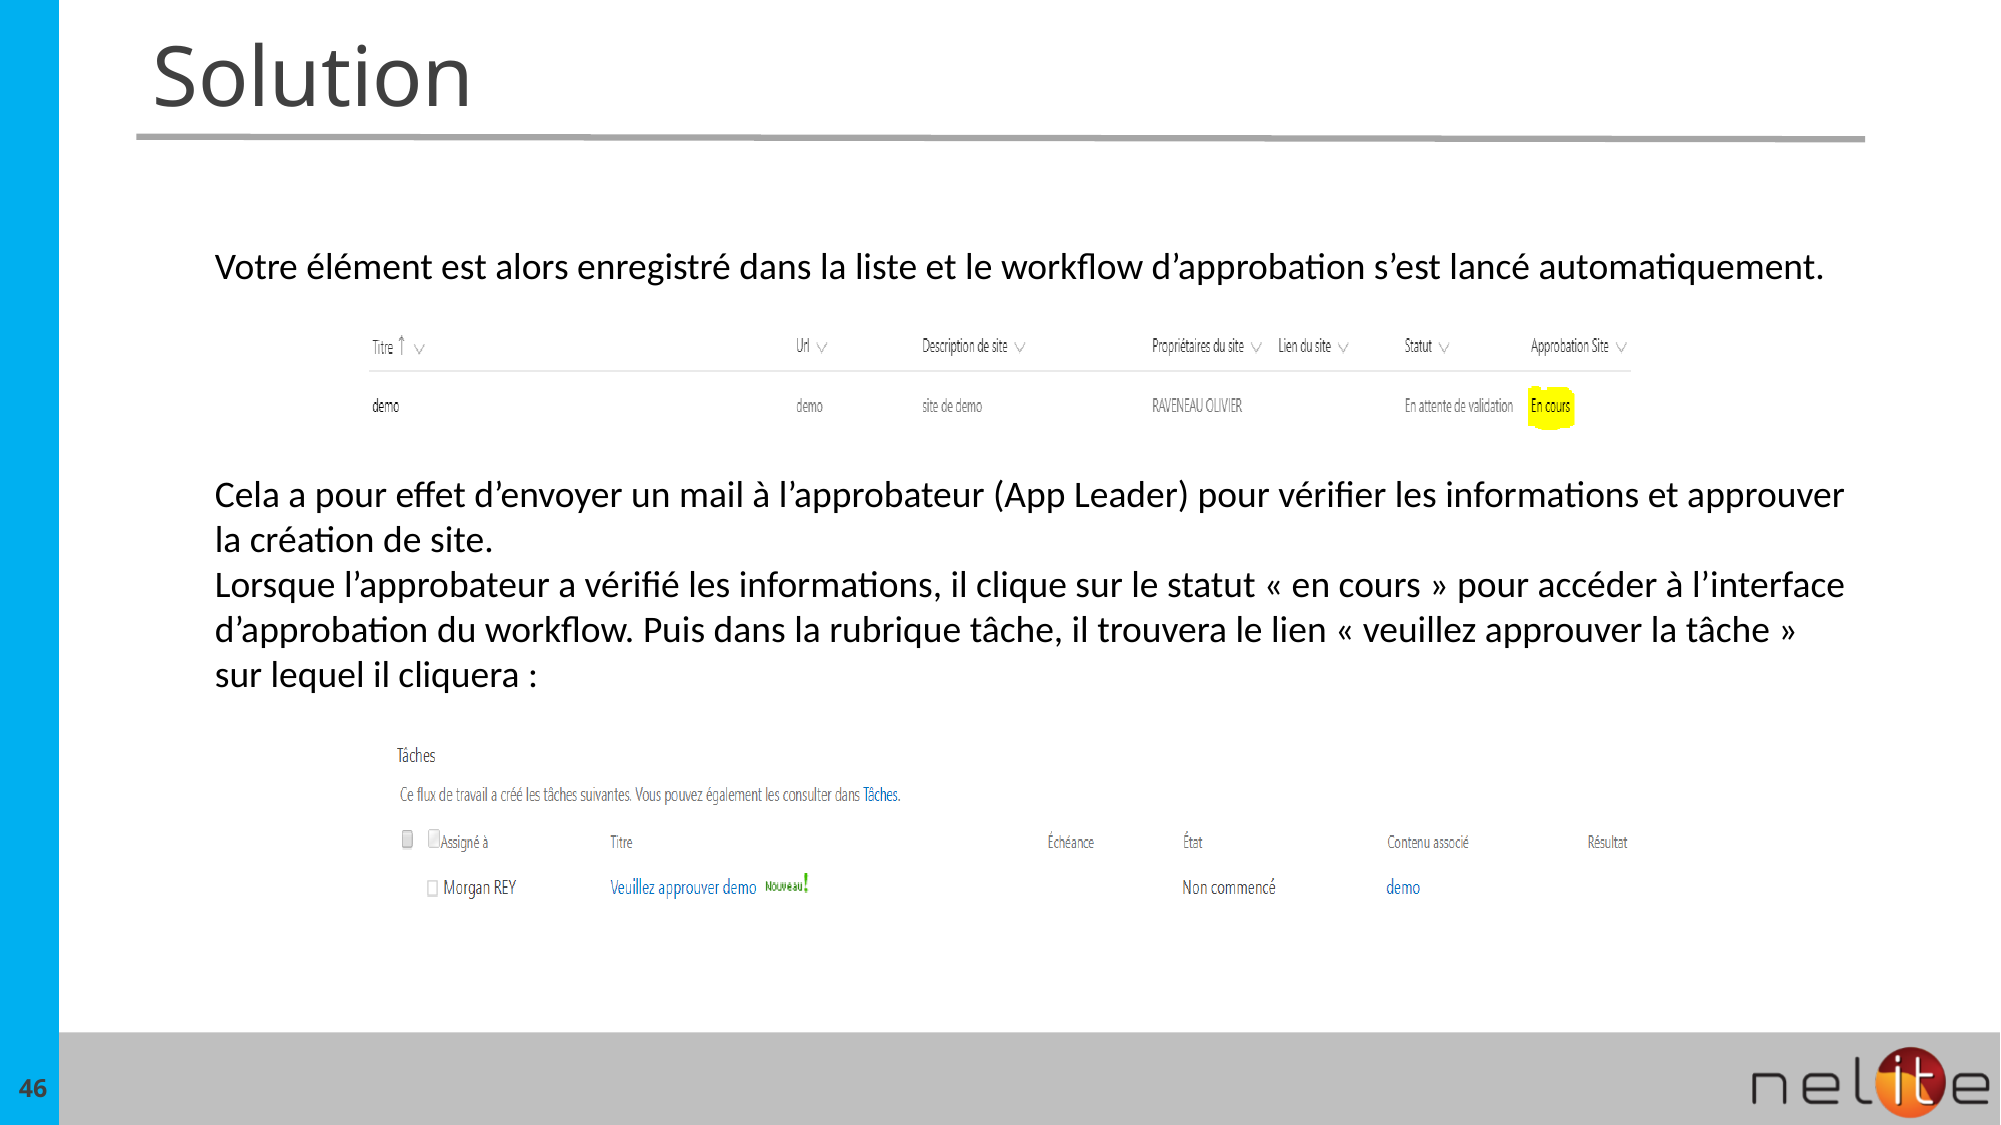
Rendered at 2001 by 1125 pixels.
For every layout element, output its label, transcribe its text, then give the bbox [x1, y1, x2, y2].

picture [393, 734, 1655, 922]
title Solution [137, 0, 1863, 164]
text_box Cela a pour effet d’envoyer un mail à l’approbateur (App Leader) pour vérifier les informations et approuver la création de site. Lorsque l’approbateur a vérifié les informations, il clique sur le statut « en cours » pour accéder à l’interface d’approbation du workflow. Puis dans la rubrique tâche, il trouvera le lien « veuillez approuver la tâche » sur lequel il cliquera : [199, 462, 1863, 702]
picture [369, 322, 1631, 435]
picture [1738, 1033, 2000, 1125]
text_box Votre élément est alors enregistré dans la liste et le workflow d’approbation s’est lancé automatiquement. [199, 234, 1863, 294]
